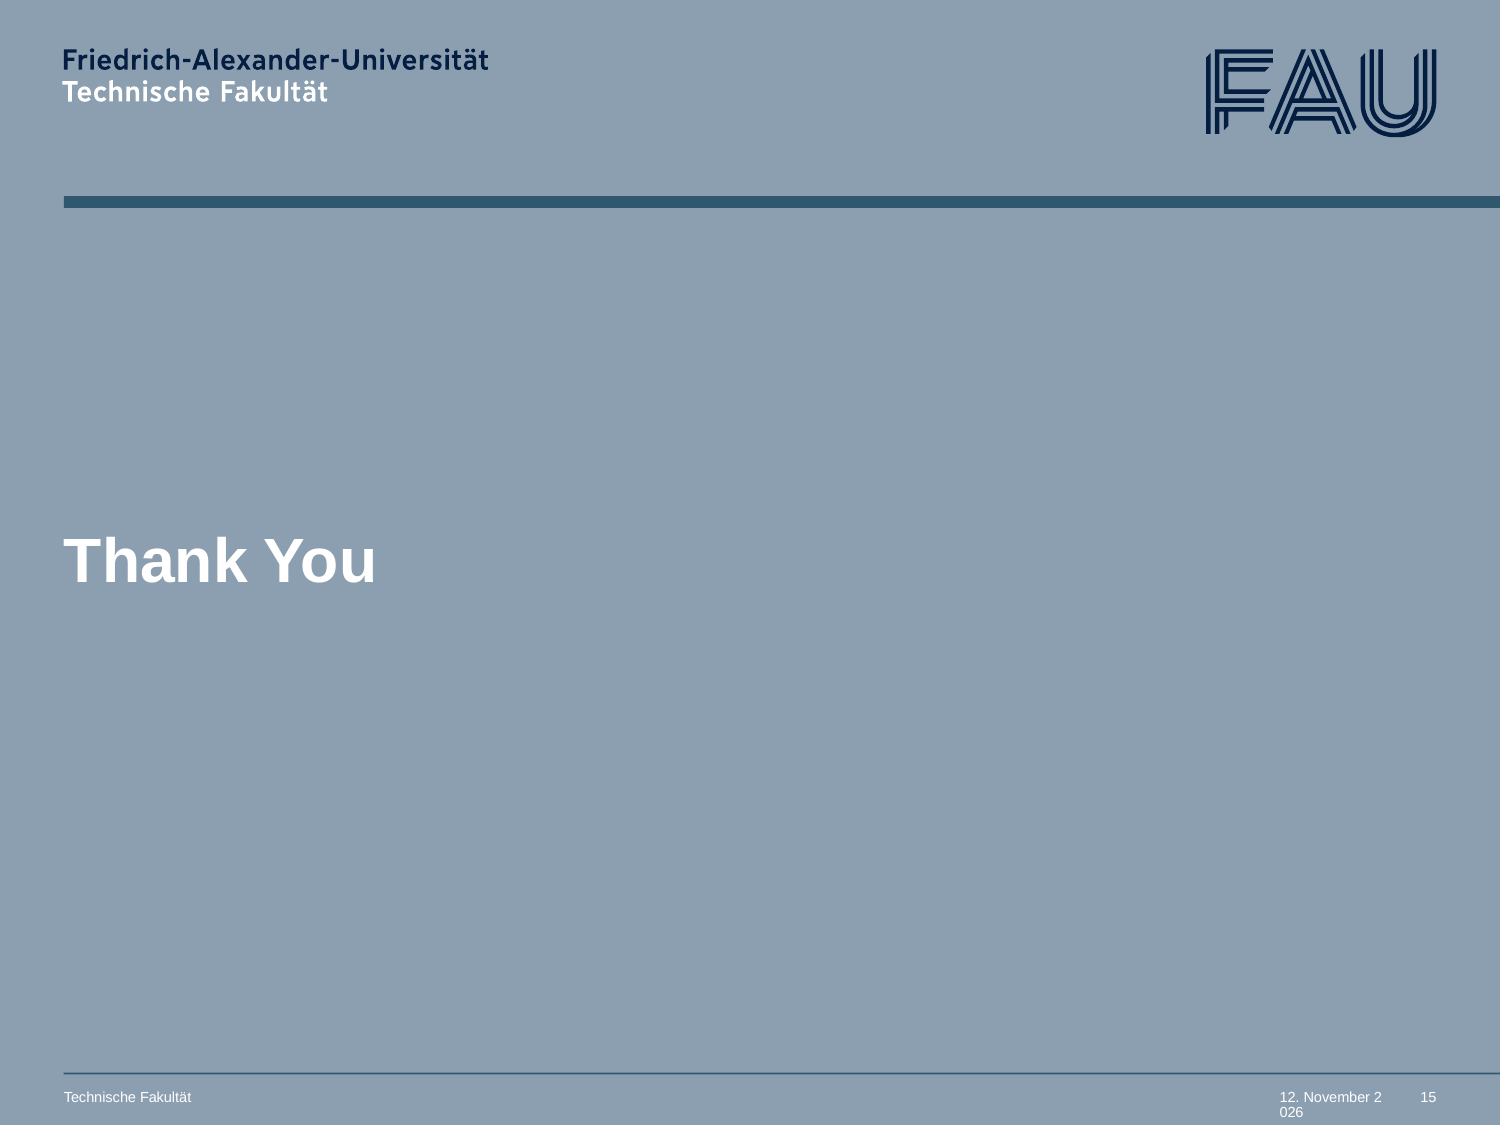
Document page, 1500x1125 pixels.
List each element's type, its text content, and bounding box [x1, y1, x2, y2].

title Thank You [63, 528, 1437, 597]
slide_number 15 [1406, 1088, 1437, 1106]
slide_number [1279, 1088, 1387, 1106]
footer Technische Fakultät [63, 1088, 737, 1106]
